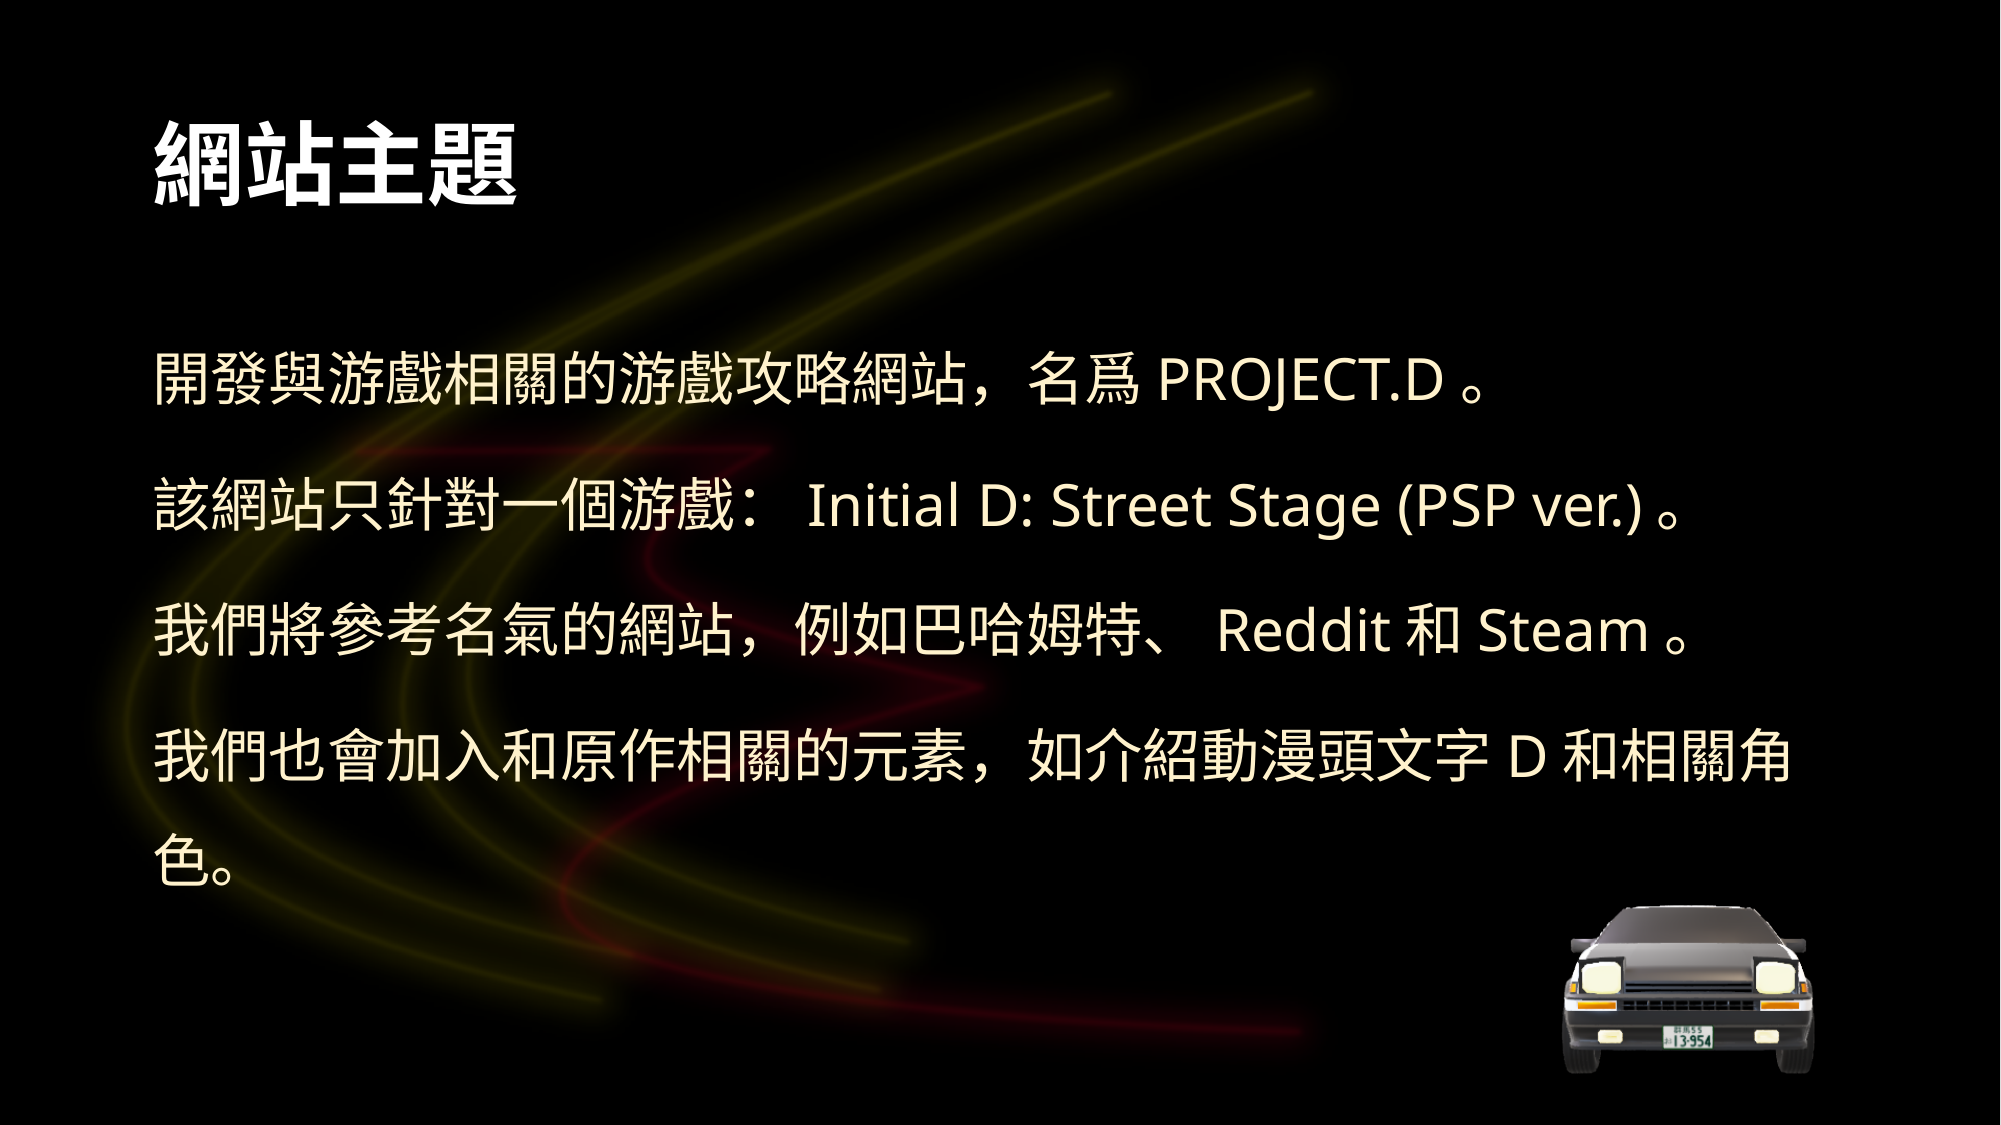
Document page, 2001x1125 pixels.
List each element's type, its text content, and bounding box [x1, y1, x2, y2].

list 開發與游戲相關的游戲攻略網站，名爲PROJECT.D。 該網站只針對一個游戲：Initial D: Street Stage (PSP ver.)。 我們將參考名氣的網站，例如巴哈姆特、Reddit和Steam。 我們也會加入和原作相關的元素，如介紹動漫頭文字D和相關角色。 [137, 299, 1863, 1014]
picture [0, 0, 2001, 1125]
title 網站主題 [137, 59, 1863, 278]
